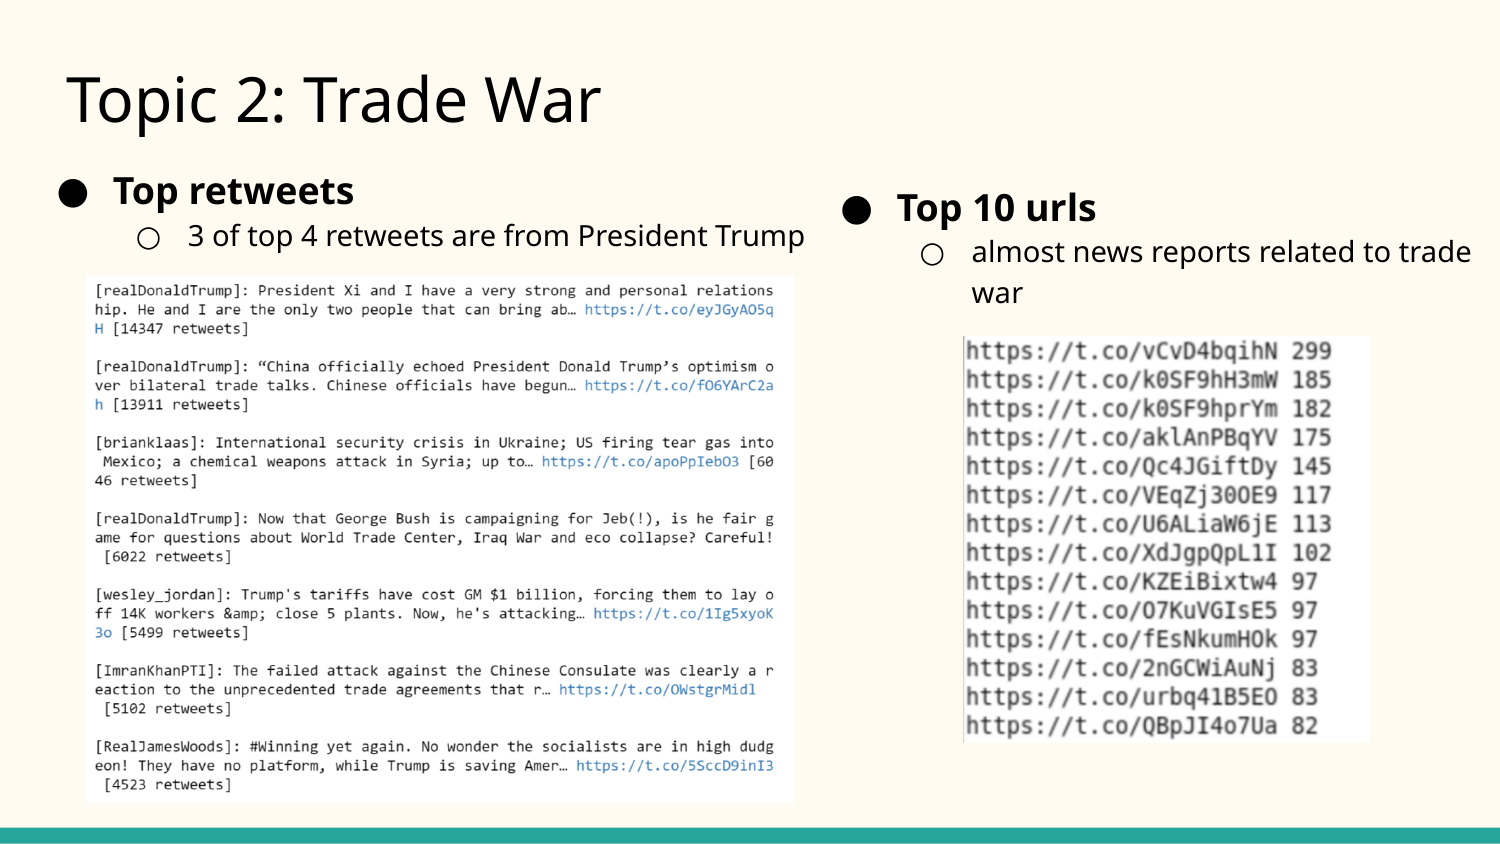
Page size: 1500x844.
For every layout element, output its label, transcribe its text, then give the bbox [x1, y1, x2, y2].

picture [962, 335, 1370, 743]
picture [86, 275, 794, 803]
list Top retweets 3 of top 4 retweets are from President Trump [22, 145, 830, 305]
list Top 10 urls almost news reports related to trade war [806, 161, 1500, 288]
title Topic 2: Trade War [51, 44, 1449, 146]
